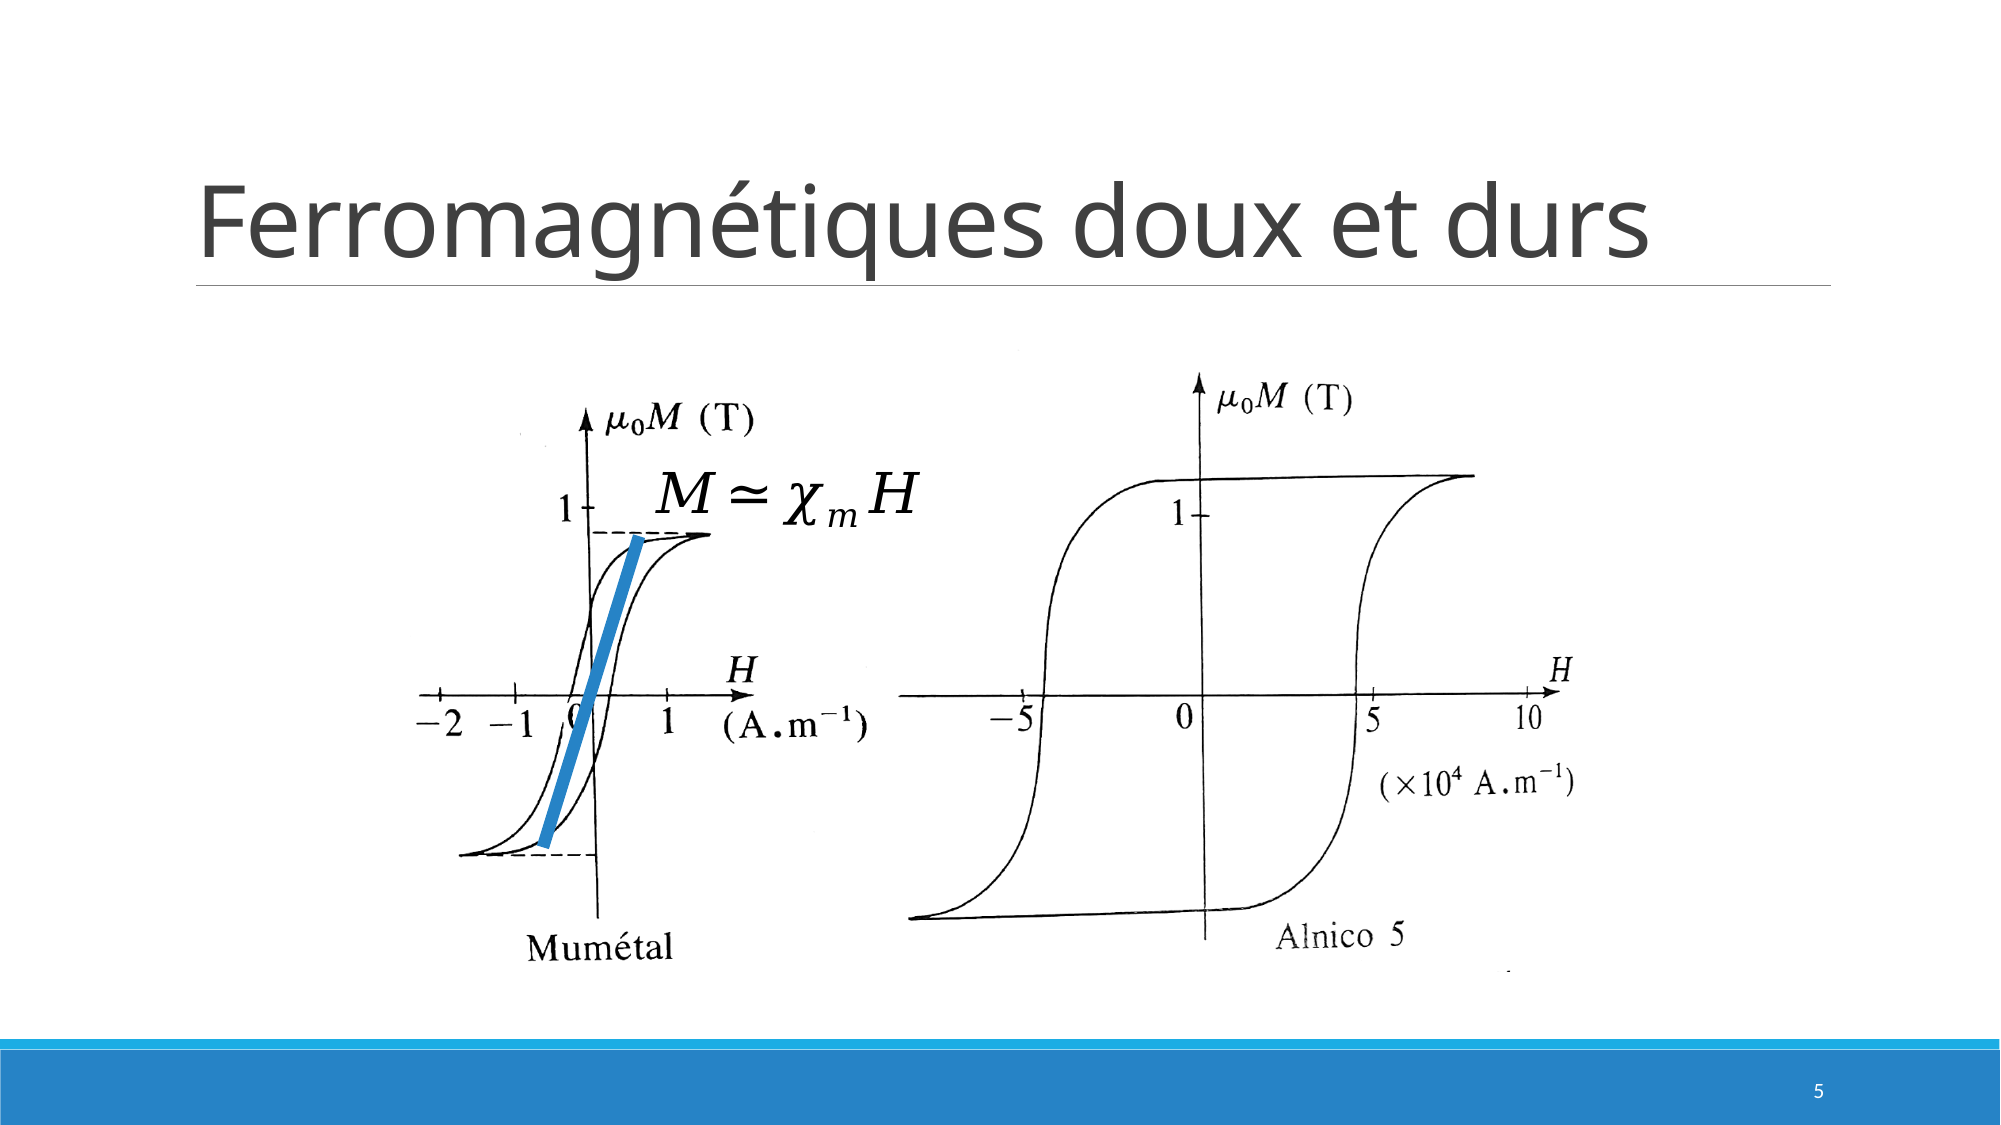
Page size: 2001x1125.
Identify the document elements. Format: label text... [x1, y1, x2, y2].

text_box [542, 535, 640, 848]
title Ferromagnétiques doux et durs [180, 47, 664, 285]
title Ferromagnétiques doux et durs [1340, 47, 1830, 285]
picture [391, 30, 1609, 1125]
slide_number 5 [1624, 1059, 1840, 1120]
